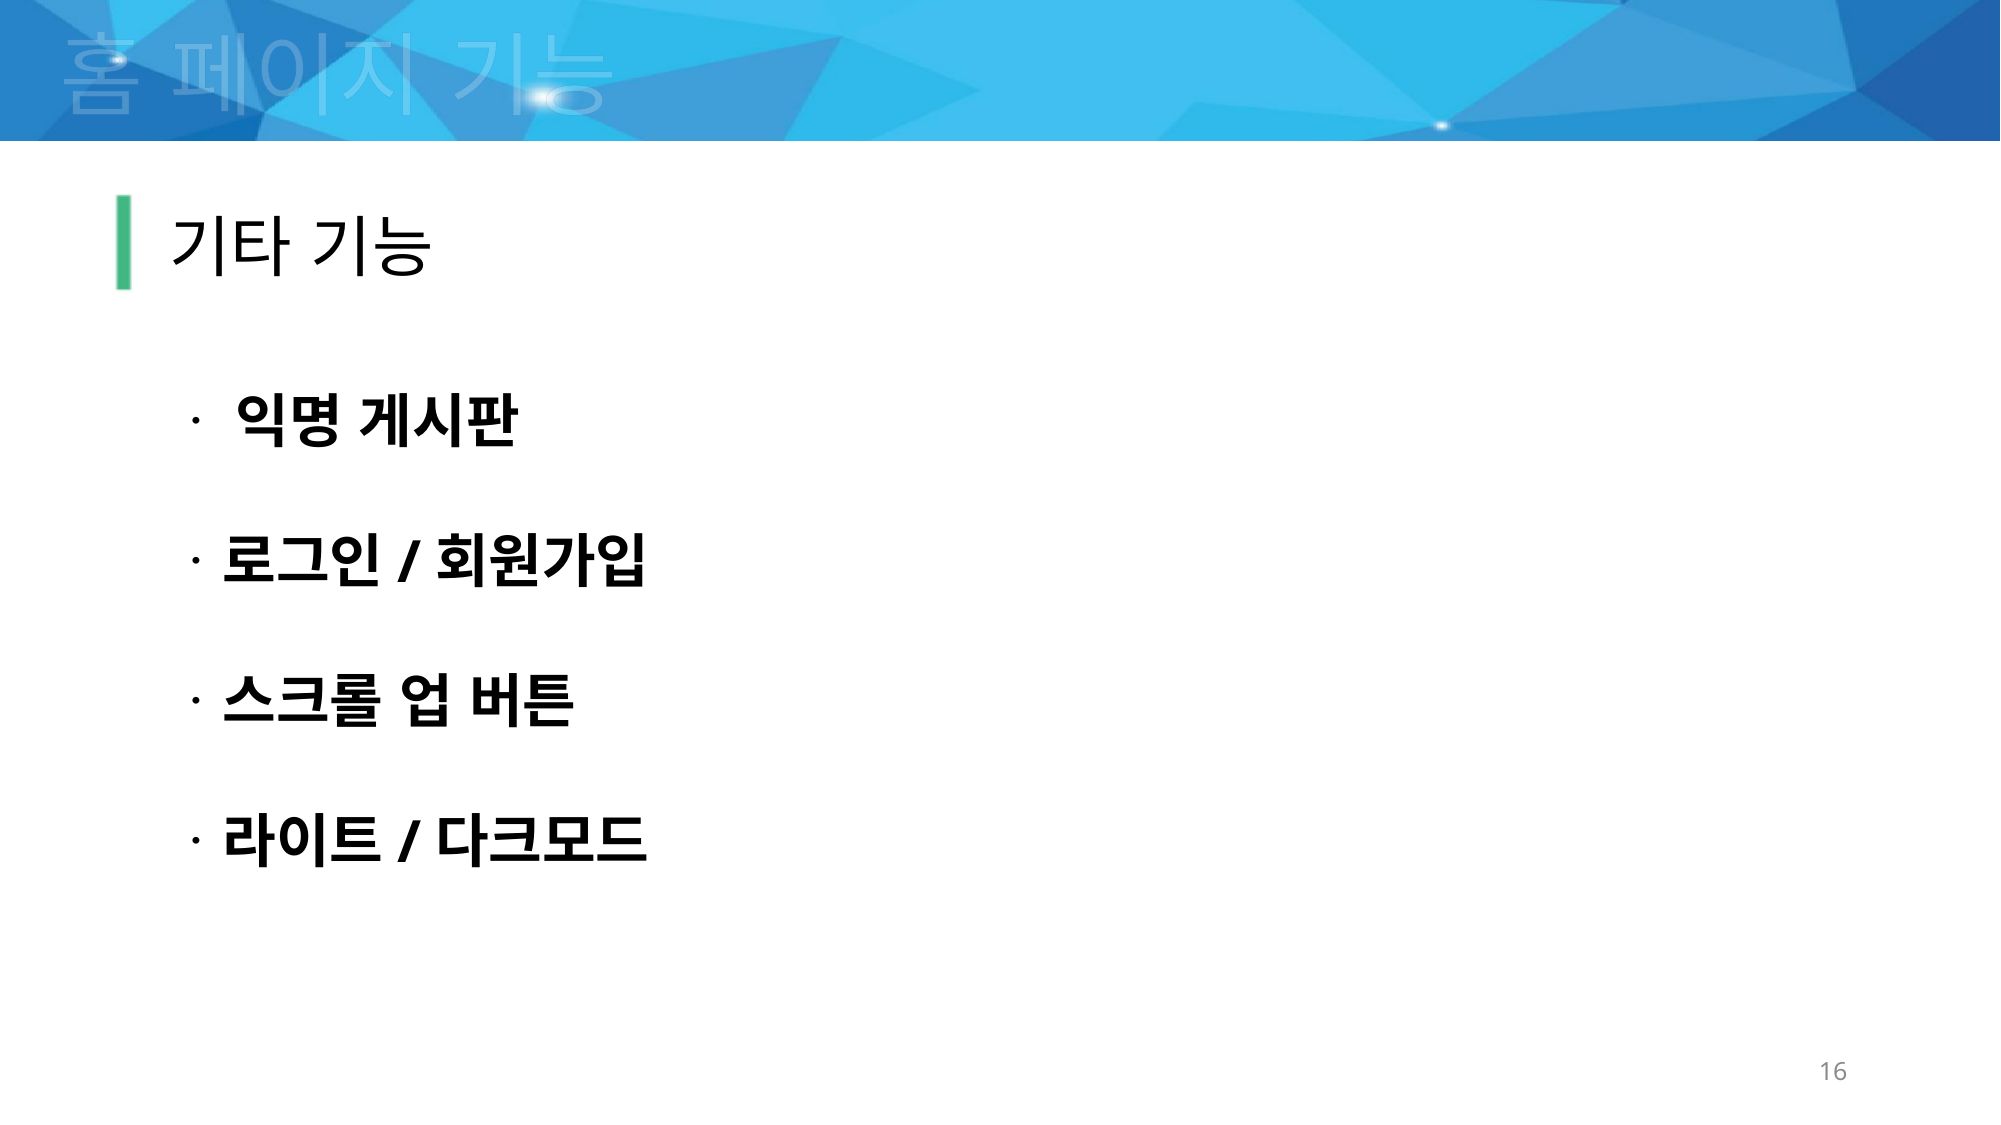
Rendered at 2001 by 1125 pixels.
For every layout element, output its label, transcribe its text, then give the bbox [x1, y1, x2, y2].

picture [0, 0, 2000, 141]
slide_number 16 [1412, 1042, 1863, 1103]
text_box ᆞ 익명 게시판 ᆞ로그인/회원가입 ᆞ스크롤 업 버튼 ᆞ라이트/다크모드 [154, 377, 1532, 882]
picture [108, 167, 143, 318]
text_box 기타 기능 [154, 197, 1322, 292]
